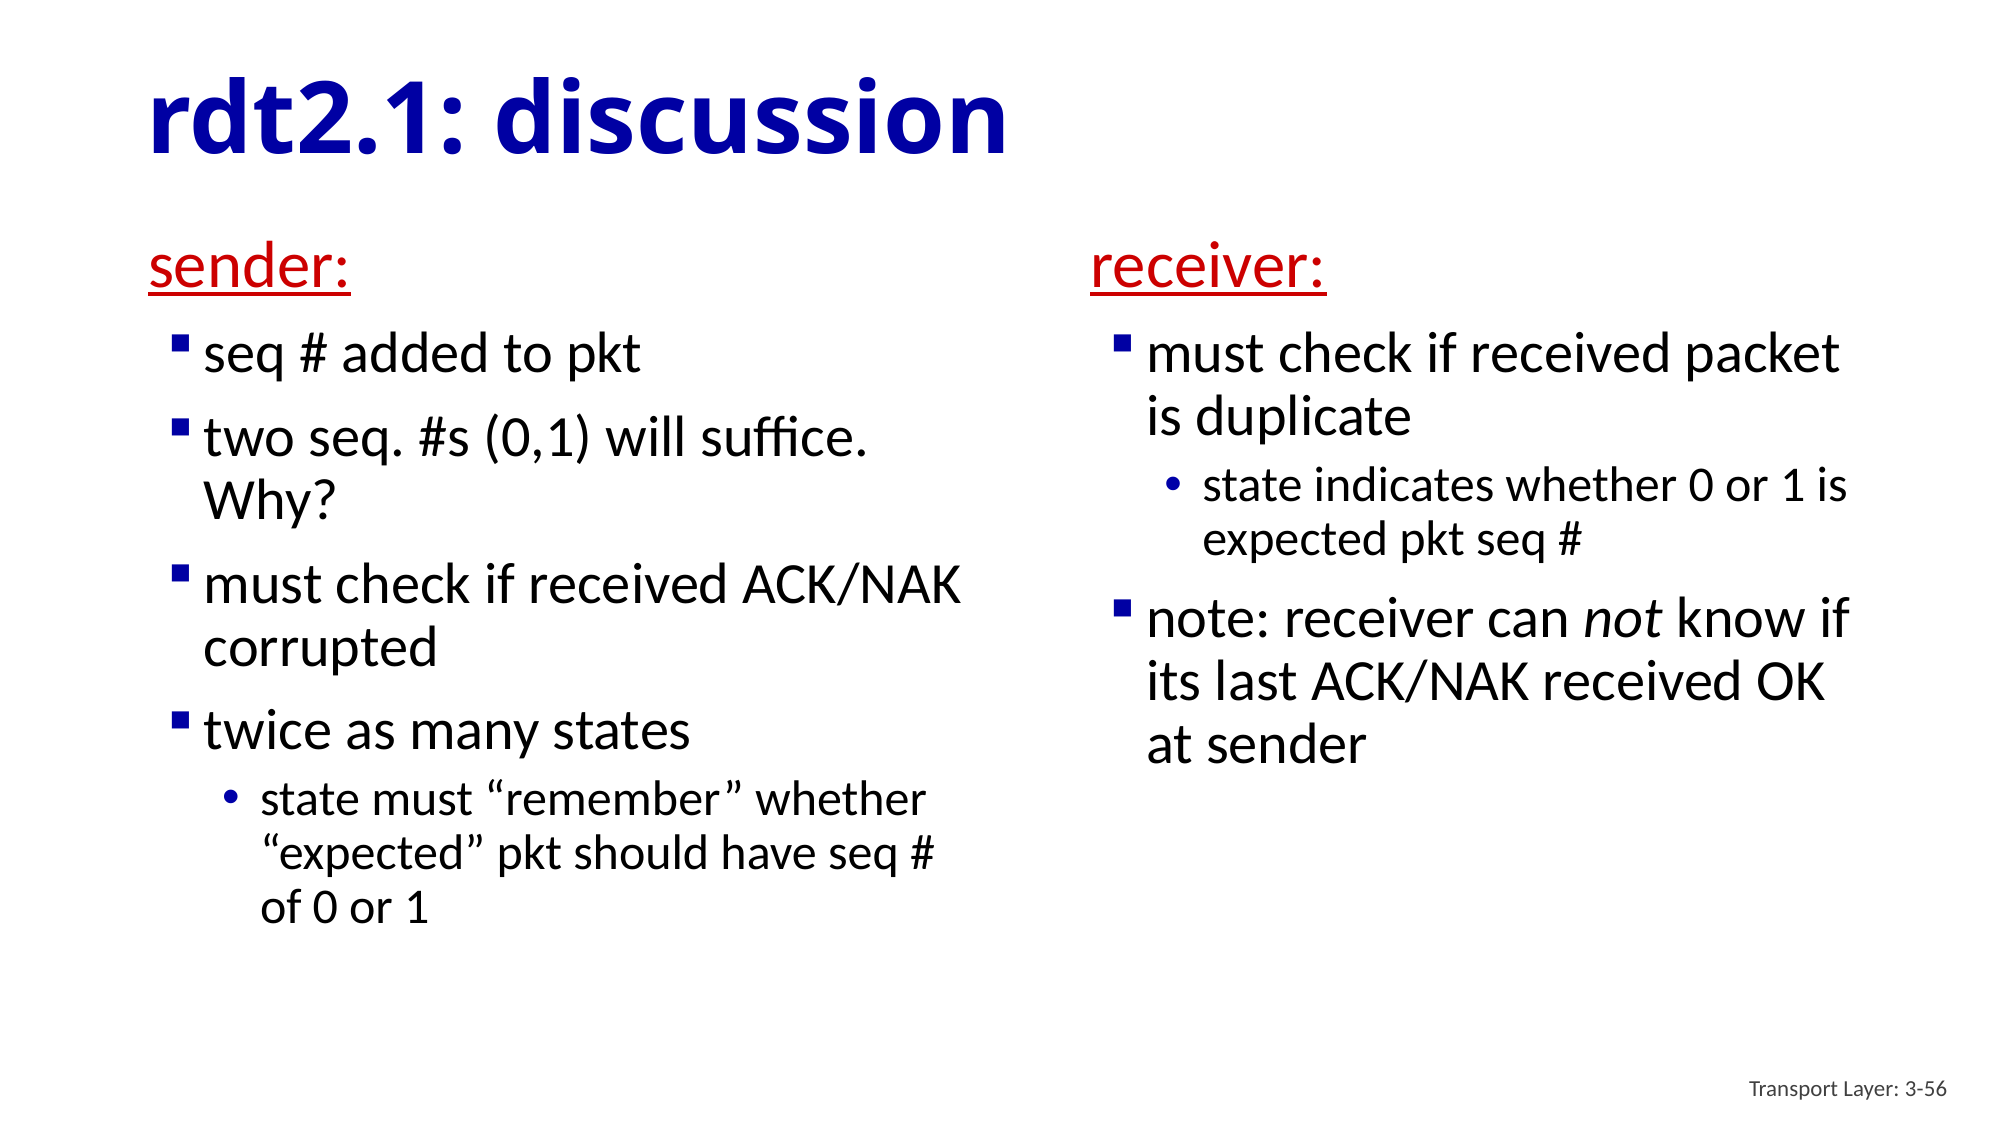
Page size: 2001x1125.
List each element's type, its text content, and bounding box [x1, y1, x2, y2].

slide_number Transport Layer: 3-56 [1512, 1056, 1963, 1117]
text_box sender: seq # added to pkt two seq. #s (0,1) will suffice. Why? must check if received ACK/NAK corrupted twice as many states state must “remember” whether “expected” pkt should have seq # of 0 or 1 [131, 222, 1000, 985]
text_box receiver: must check if received packet is duplicate state indicates whether 0 or 1 is expected pkt seq # note: receiver can not know if its last ACK/NAK received OK at sender [1073, 222, 1869, 985]
title rdt2.1: discussion [131, 47, 1952, 195]
